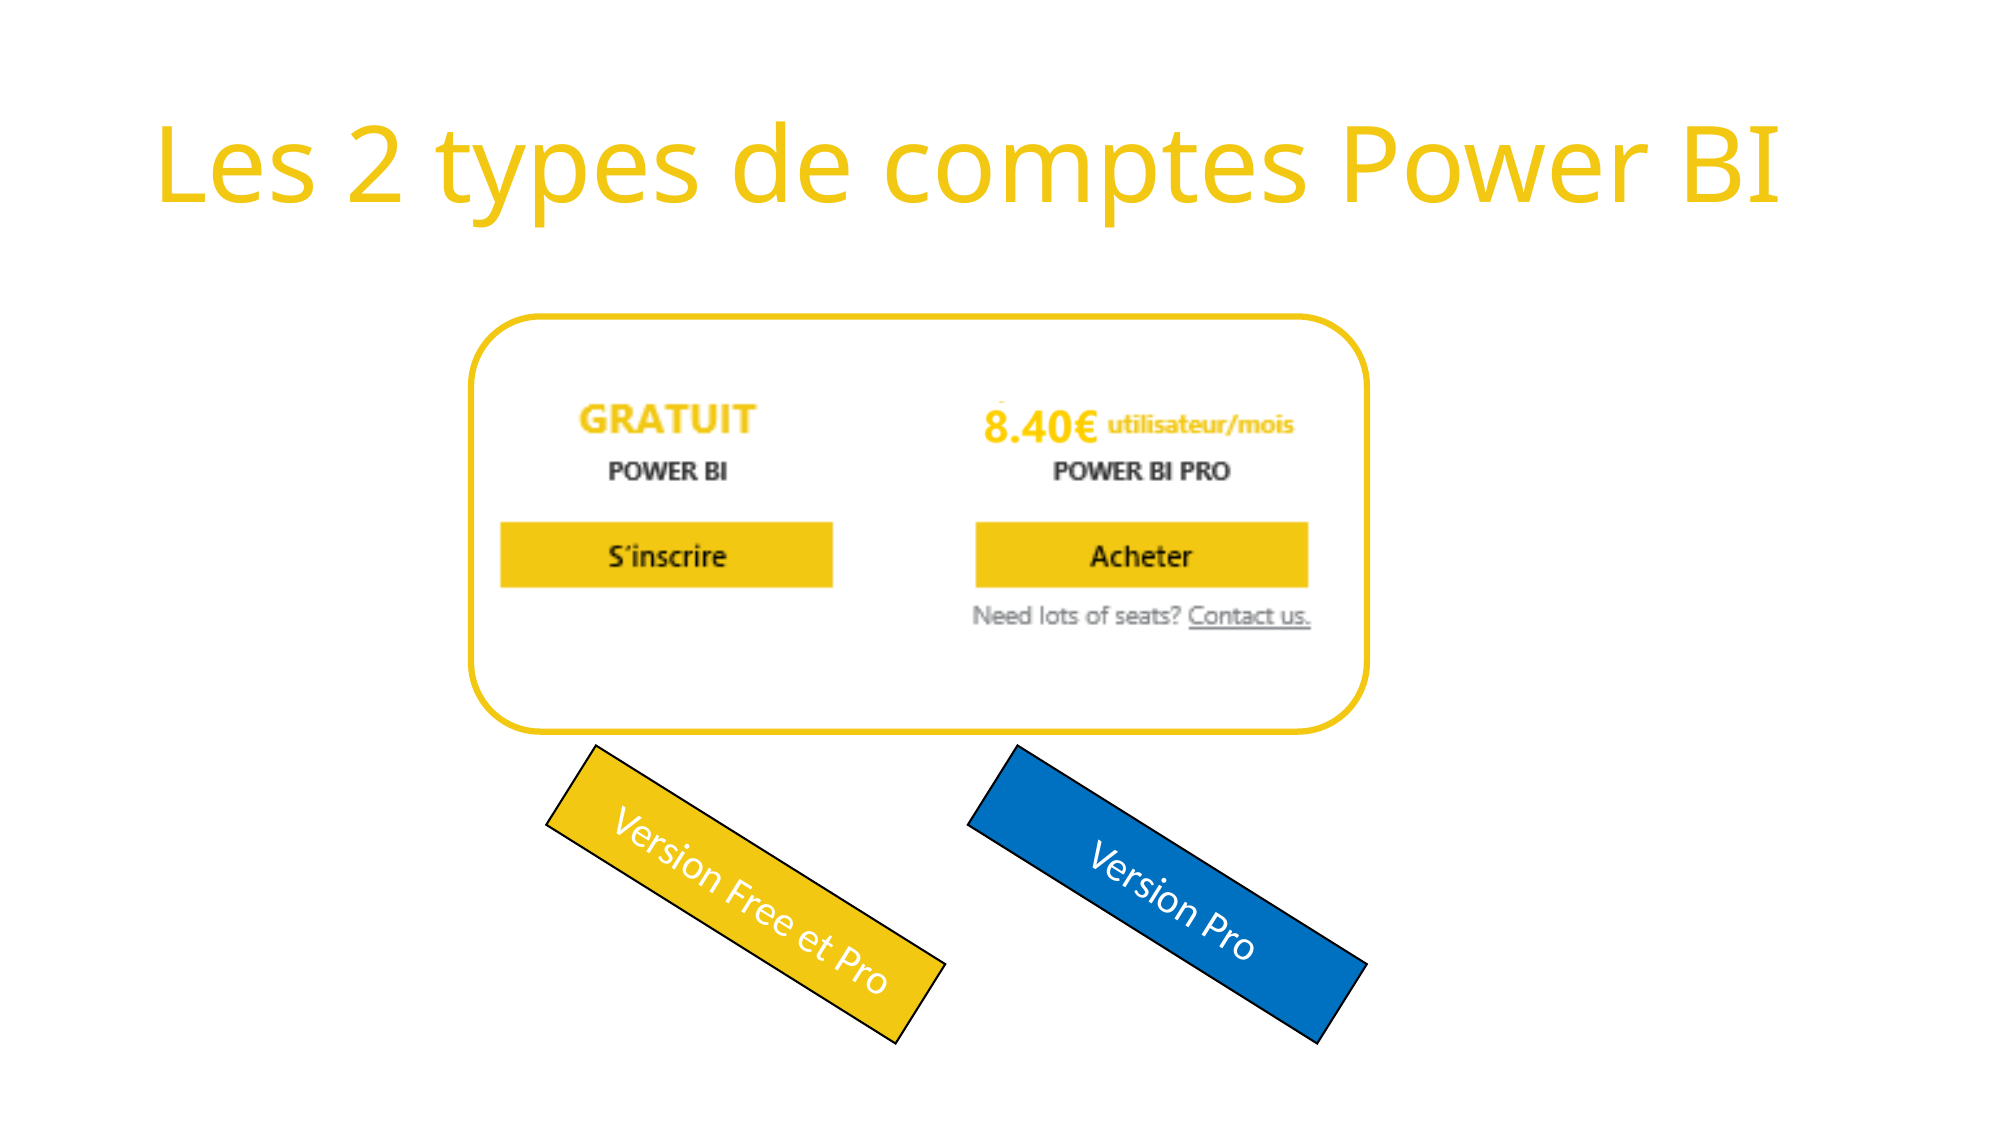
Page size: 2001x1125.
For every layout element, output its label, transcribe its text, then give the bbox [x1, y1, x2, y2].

title Les 2 types de comptes Power BI [137, 59, 1863, 278]
text_box Version Free et Pro [544, 744, 947, 1045]
text_box Version Pro [966, 744, 1369, 1045]
text_box [470, 646, 1368, 733]
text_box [400, 316, 1374, 646]
